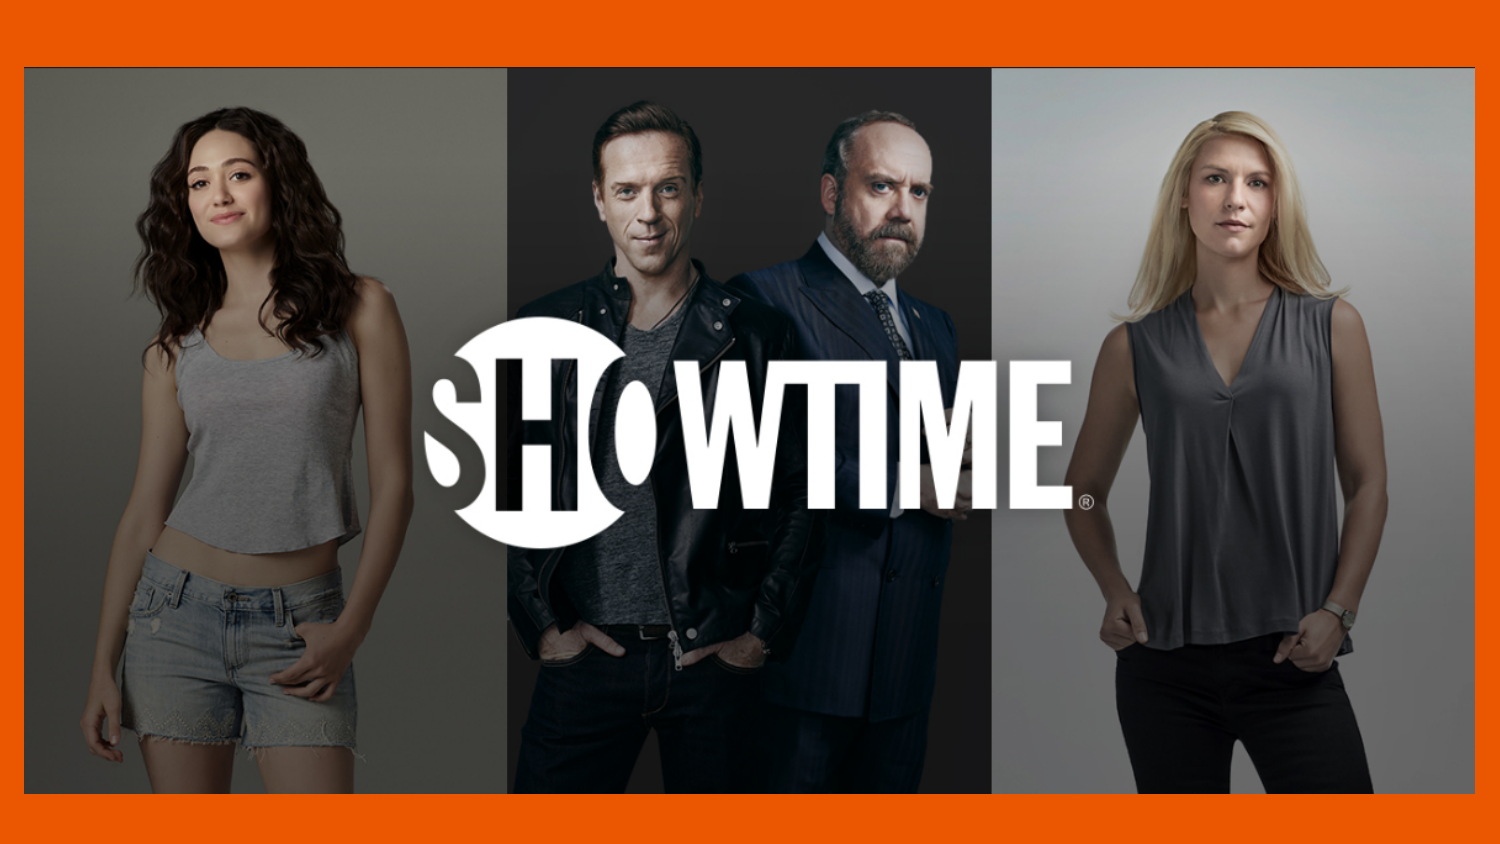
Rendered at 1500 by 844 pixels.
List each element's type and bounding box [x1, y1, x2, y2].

picture [24, 67, 1476, 794]
